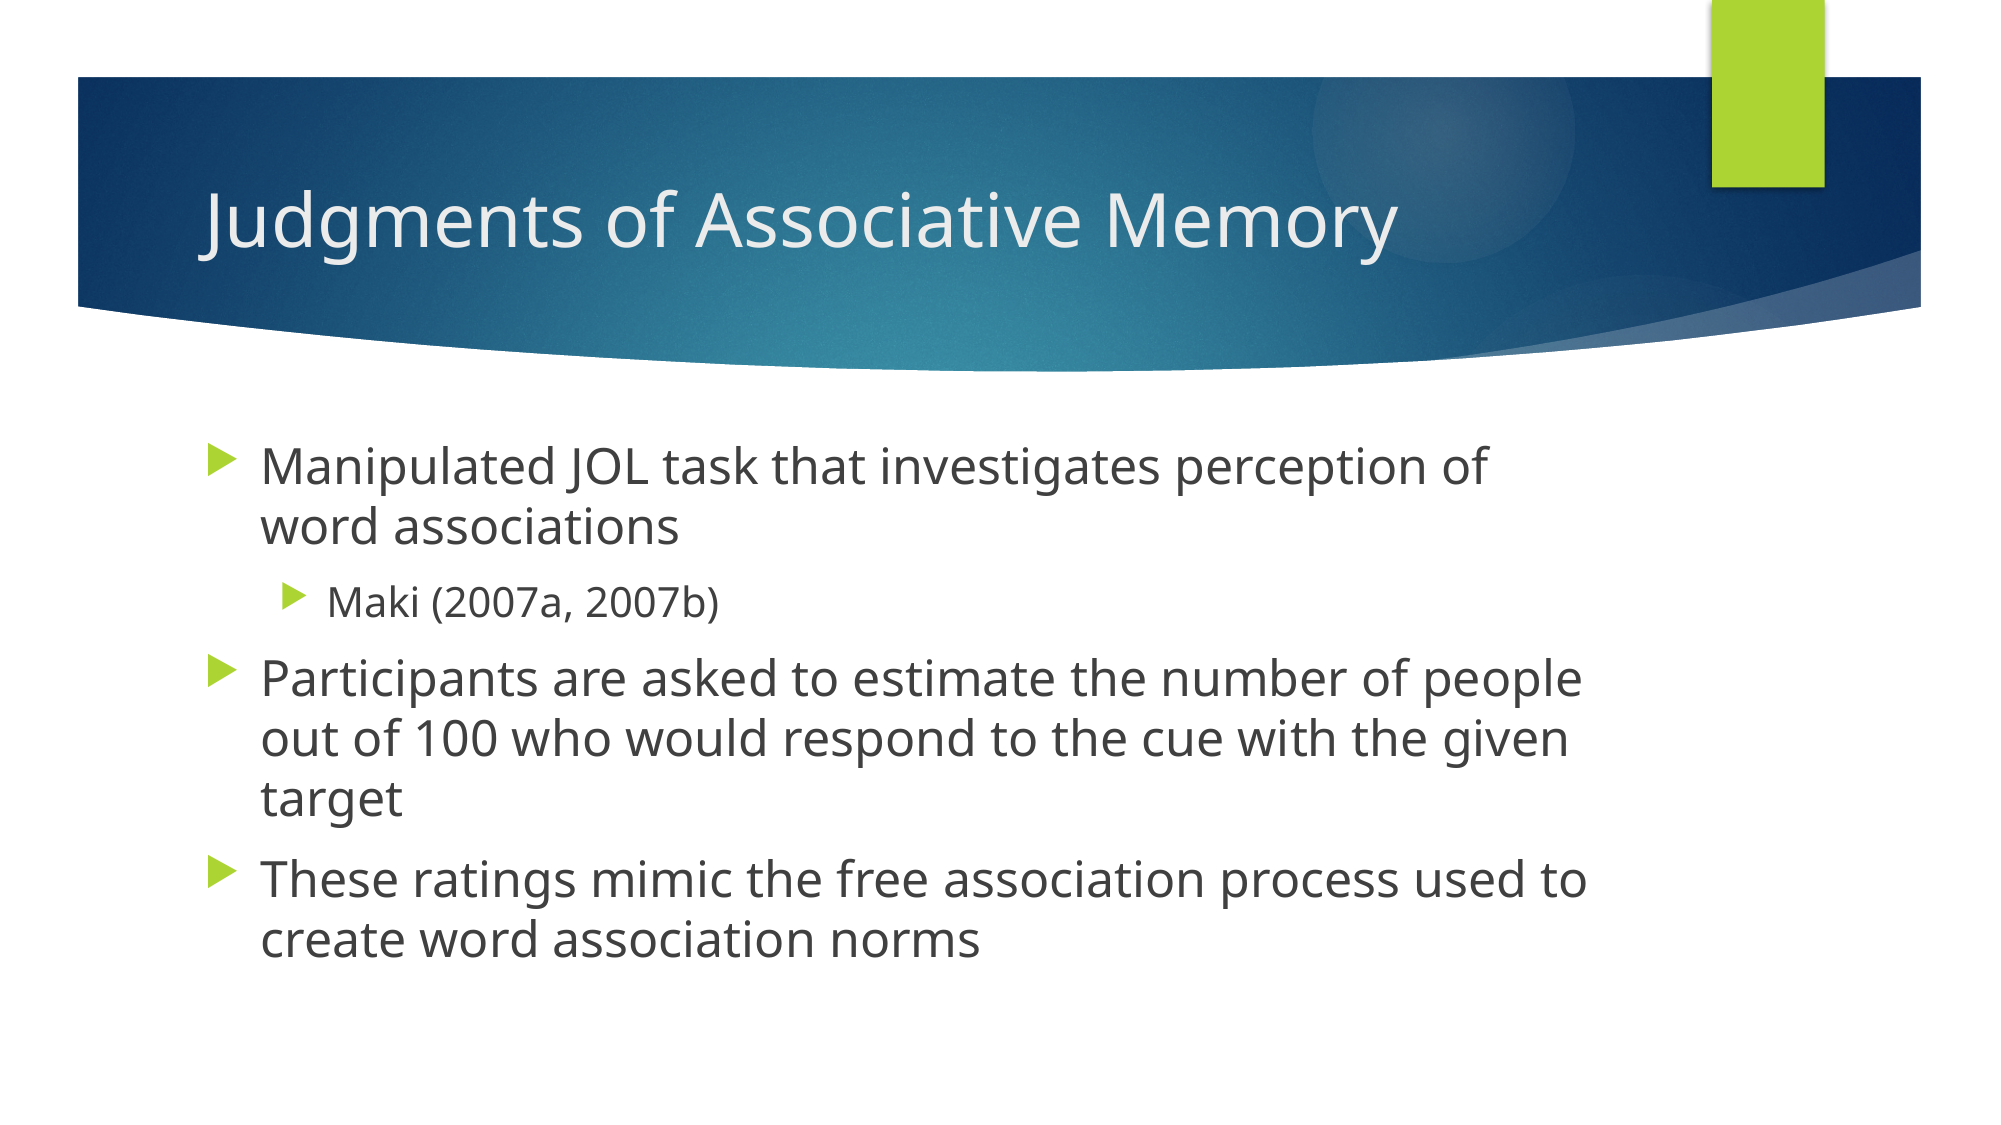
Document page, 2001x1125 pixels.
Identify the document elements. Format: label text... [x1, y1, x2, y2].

list Manipulated JOL task that investigates perception of word associations Maki (2007a, 2007b) Participants are asked to estimate the number of people out of 100 who would respond to the cue with the given target These ratings mimic the free association process used to create word association norms [189, 427, 1627, 988]
title Judgments of Associative Memory [189, 159, 1627, 276]
